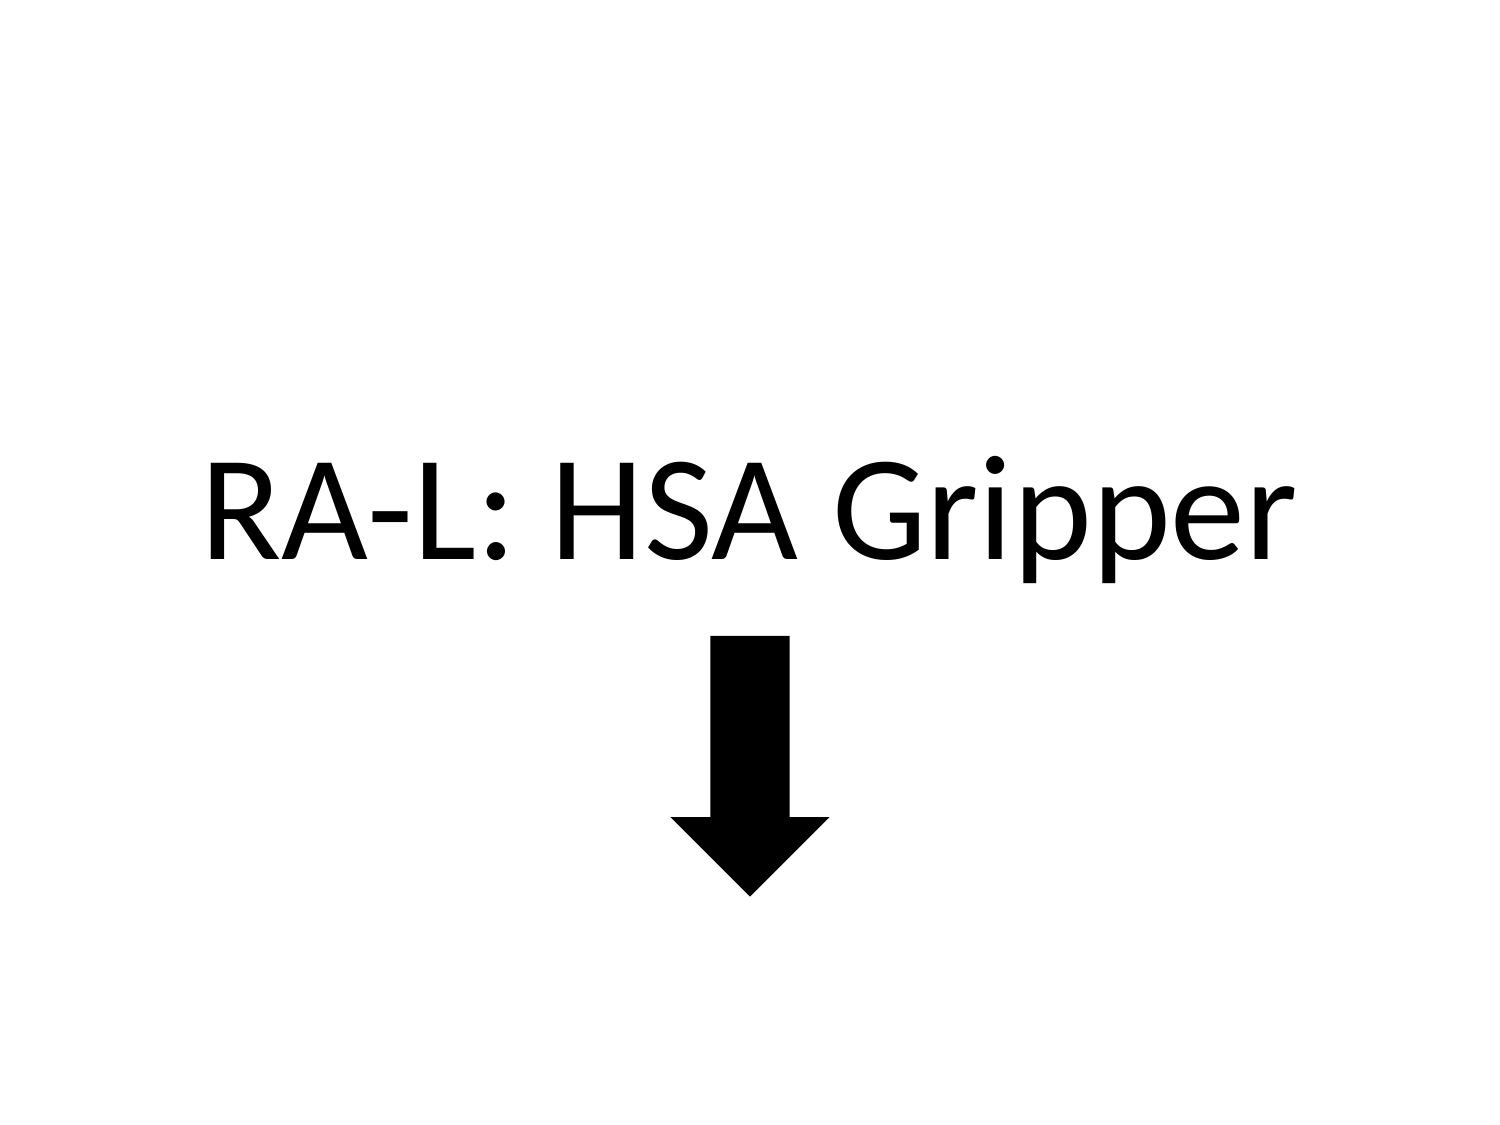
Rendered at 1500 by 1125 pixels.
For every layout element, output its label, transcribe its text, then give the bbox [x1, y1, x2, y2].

list RA-L: HSA Gripper [103, 243, 1397, 779]
text_box [670, 635, 830, 897]
